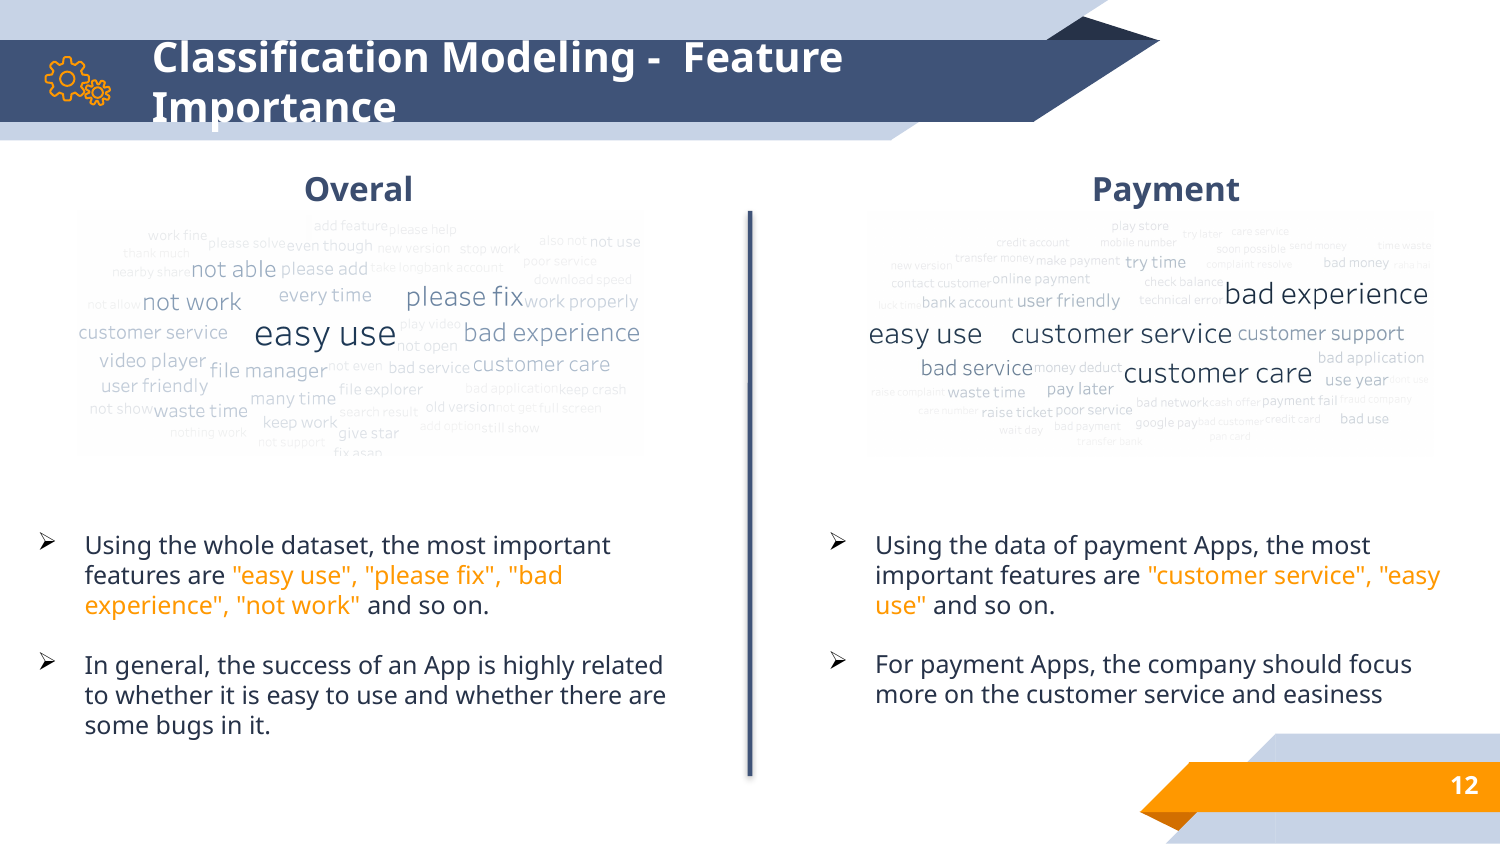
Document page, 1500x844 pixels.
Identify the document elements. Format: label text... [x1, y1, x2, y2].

picture [867, 210, 1434, 457]
text_box Using the data of payment Apps, the most important features are "customer service", "easy use" and so on. For payment Apps, the company should focus more on the customer service and easiness [813, 521, 1488, 717]
picture [77, 210, 644, 456]
text_box Using the whole dataset, the most important features are "easy use", "please fix", "bad experience", "not work" and so on. In general, the success of an App is highly related to whether it is easy to use and whether there are some bugs in it. [22, 521, 697, 747]
title Classification Modeling - Feature Importance [136, 40, 1000, 122]
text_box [45, 56, 111, 106]
text_box Overall [288, 160, 436, 209]
slide_number 12 [1249, 760, 1494, 813]
text_box Payment [1076, 160, 1268, 209]
